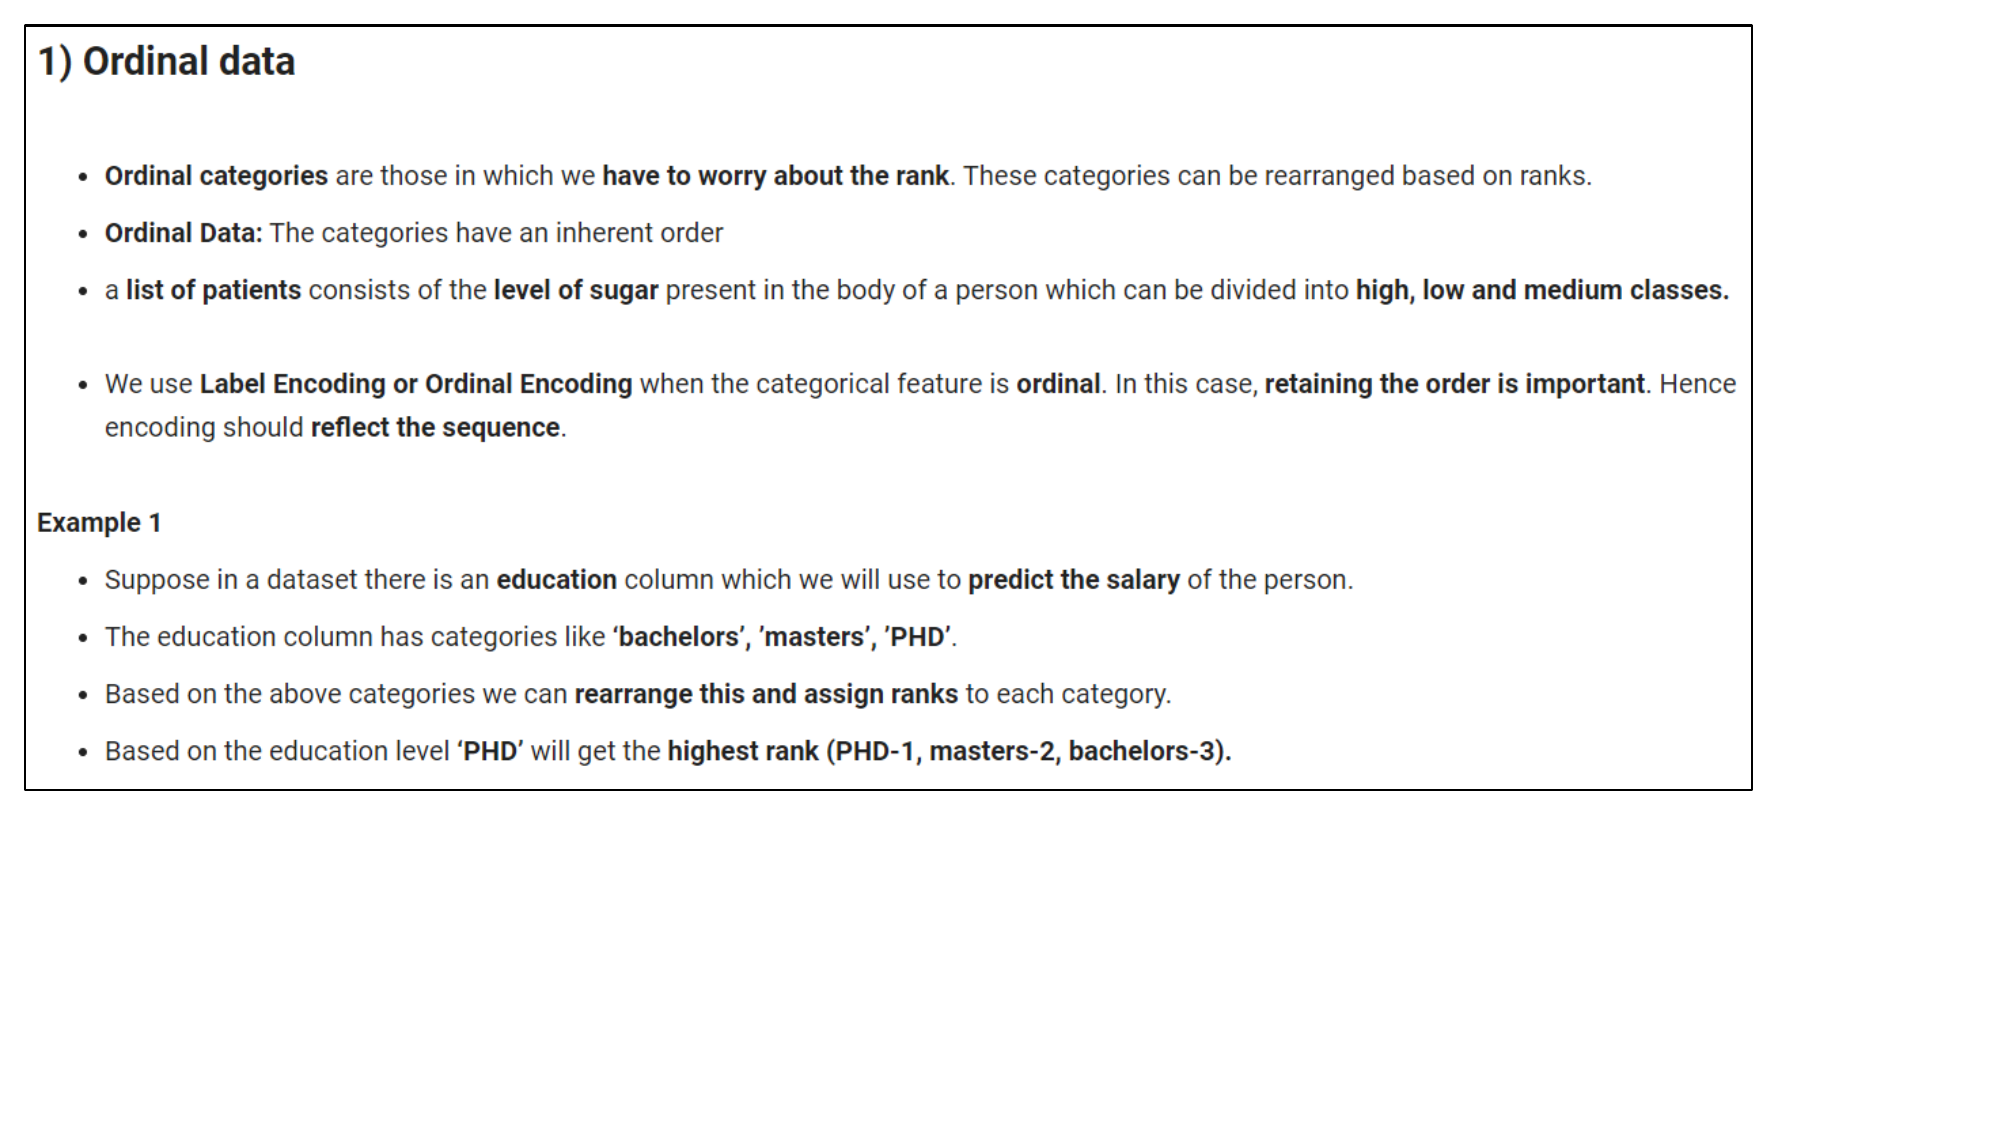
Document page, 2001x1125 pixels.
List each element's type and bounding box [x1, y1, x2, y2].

picture [26, 26, 1751, 789]
